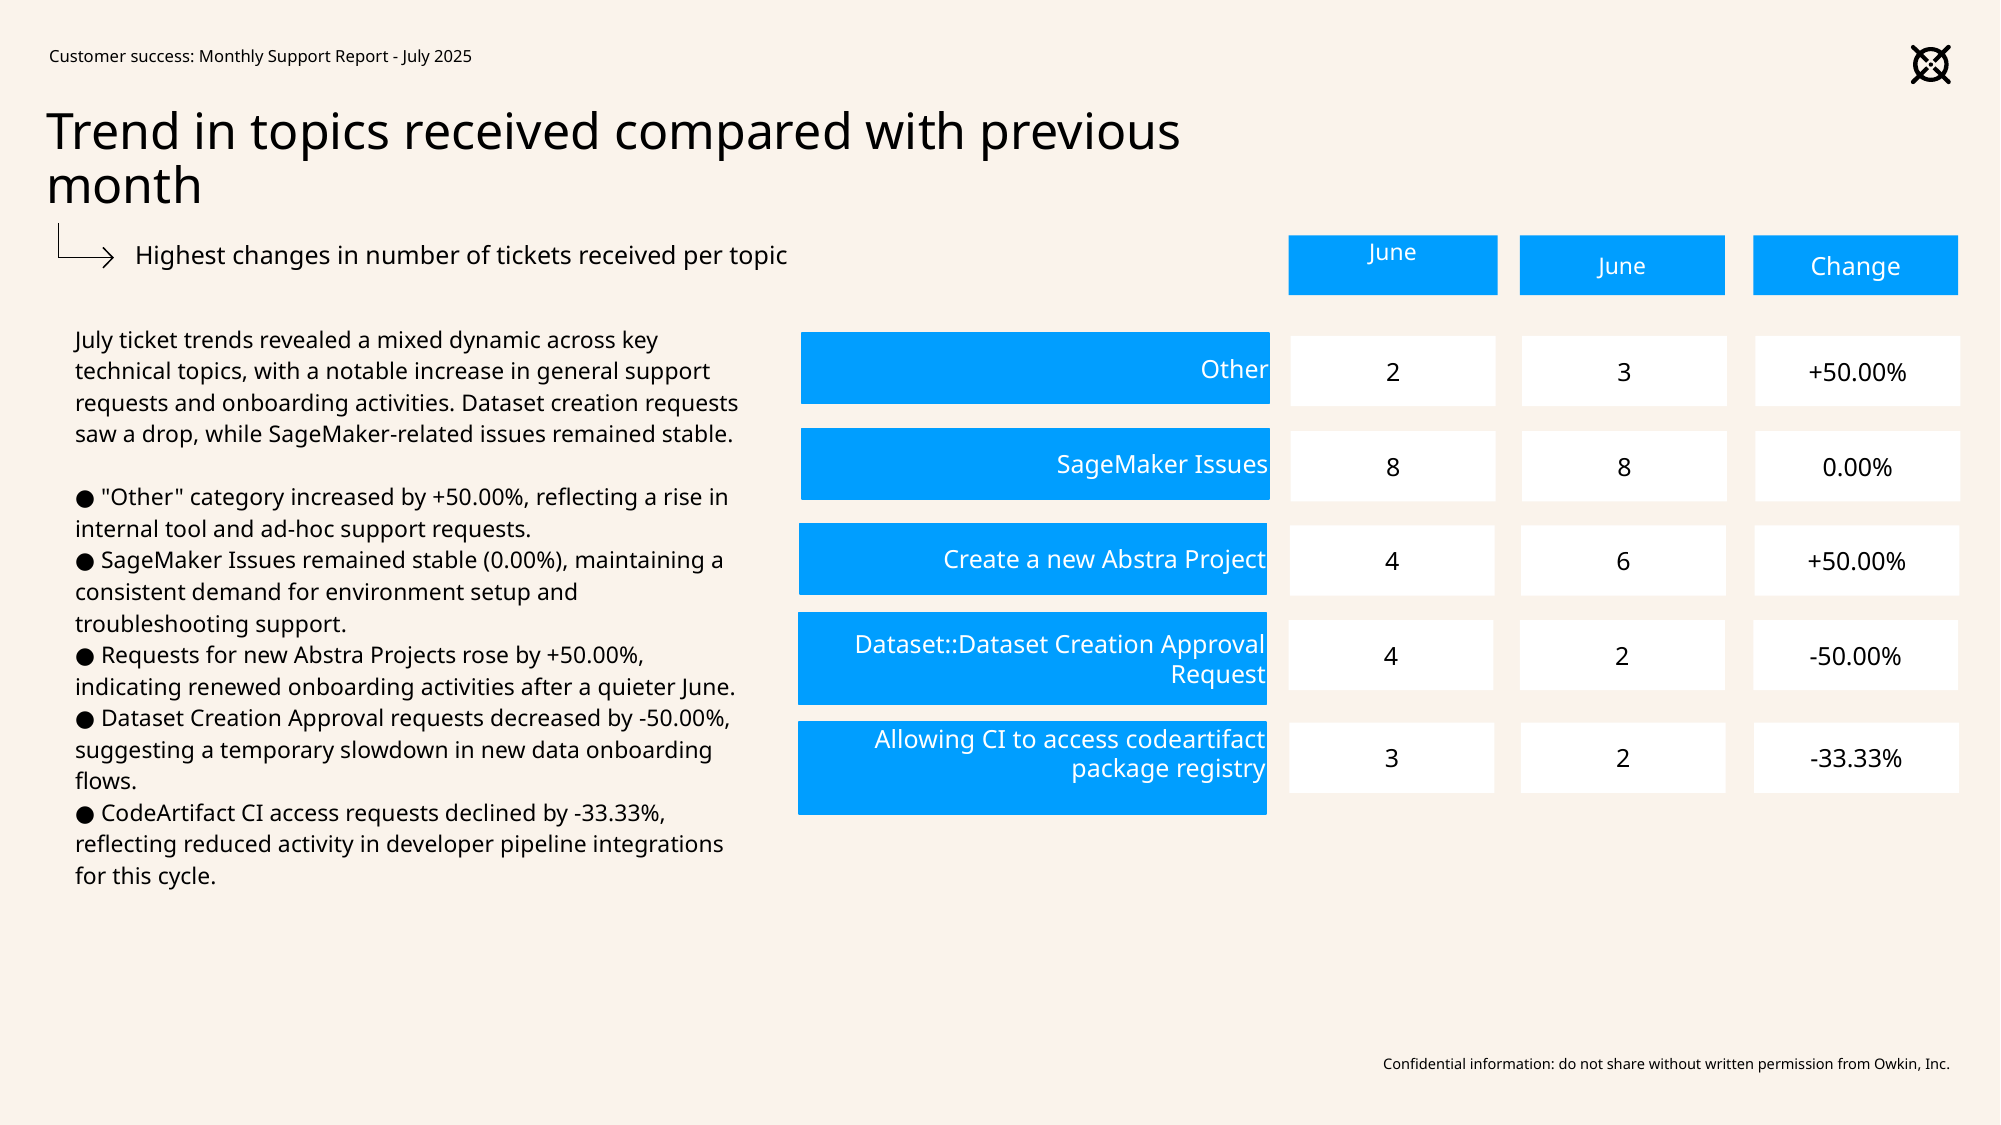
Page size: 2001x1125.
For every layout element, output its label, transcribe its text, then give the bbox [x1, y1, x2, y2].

list 8 [1290, 431, 1496, 502]
list 2 [1290, 335, 1496, 407]
list Allowing CI to access codeartifact package registry [799, 721, 1267, 815]
list -50.00% [1753, 620, 1959, 691]
title Trend in topics received compared with previous month [46, 106, 1219, 186]
list 0.00% [1755, 431, 1961, 502]
list +50.00% [1755, 335, 1961, 407]
list Dataset::Dataset Creation Approval Request [799, 612, 1267, 705]
list 3 [1522, 335, 1727, 407]
list Create a new Abstra Project [799, 523, 1267, 594]
subtitle Customer success: Monthly Support Report - July 2025 [49, 38, 773, 74]
list 2 [1520, 722, 1726, 793]
list June [1519, 235, 1725, 296]
list 8 [1522, 431, 1727, 502]
list 2 [1519, 620, 1725, 691]
list 4 [1289, 525, 1495, 596]
text_box Highest changes in number of tickets received per topic [135, 239, 800, 275]
text_box July ticket trends revealed a mixed dynamic across key technical topics, with a notable increase in general support requests and onboarding activities. Dataset creation requests saw a drop, while SageMaker-related issues remained stable. ● "Other" category increased by +50.00%, reflecting a rise in internal tool and ad-hoc support requests. ● SageMaker Issues remained stable (0.00%), maintaining a consistent demand for environment setup and troubleshooting support. ● Requests for new Abstra Projects rose by +50.00%, indicating renewed onboarding activities after a quieter June. ● Dataset Creation Approval requests decreased by -50.00%, suggesting a temporary slowdown in new data onboarding flows. ● CodeArtifact CI access requests declined by -33.33%, reflecting reduced activity in developer pipeline integrations for this cycle. [34, 306, 758, 904]
list 6 [1521, 525, 1726, 596]
list -33.33% [1754, 722, 1960, 793]
list SageMaker Issues [801, 428, 1269, 500]
list Change [1753, 235, 1959, 296]
list 3 [1289, 722, 1495, 793]
list 4 [1288, 620, 1494, 691]
list +50.00% [1754, 525, 1960, 596]
list June [1288, 235, 1498, 296]
list Other [801, 332, 1269, 404]
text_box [58, 222, 114, 269]
